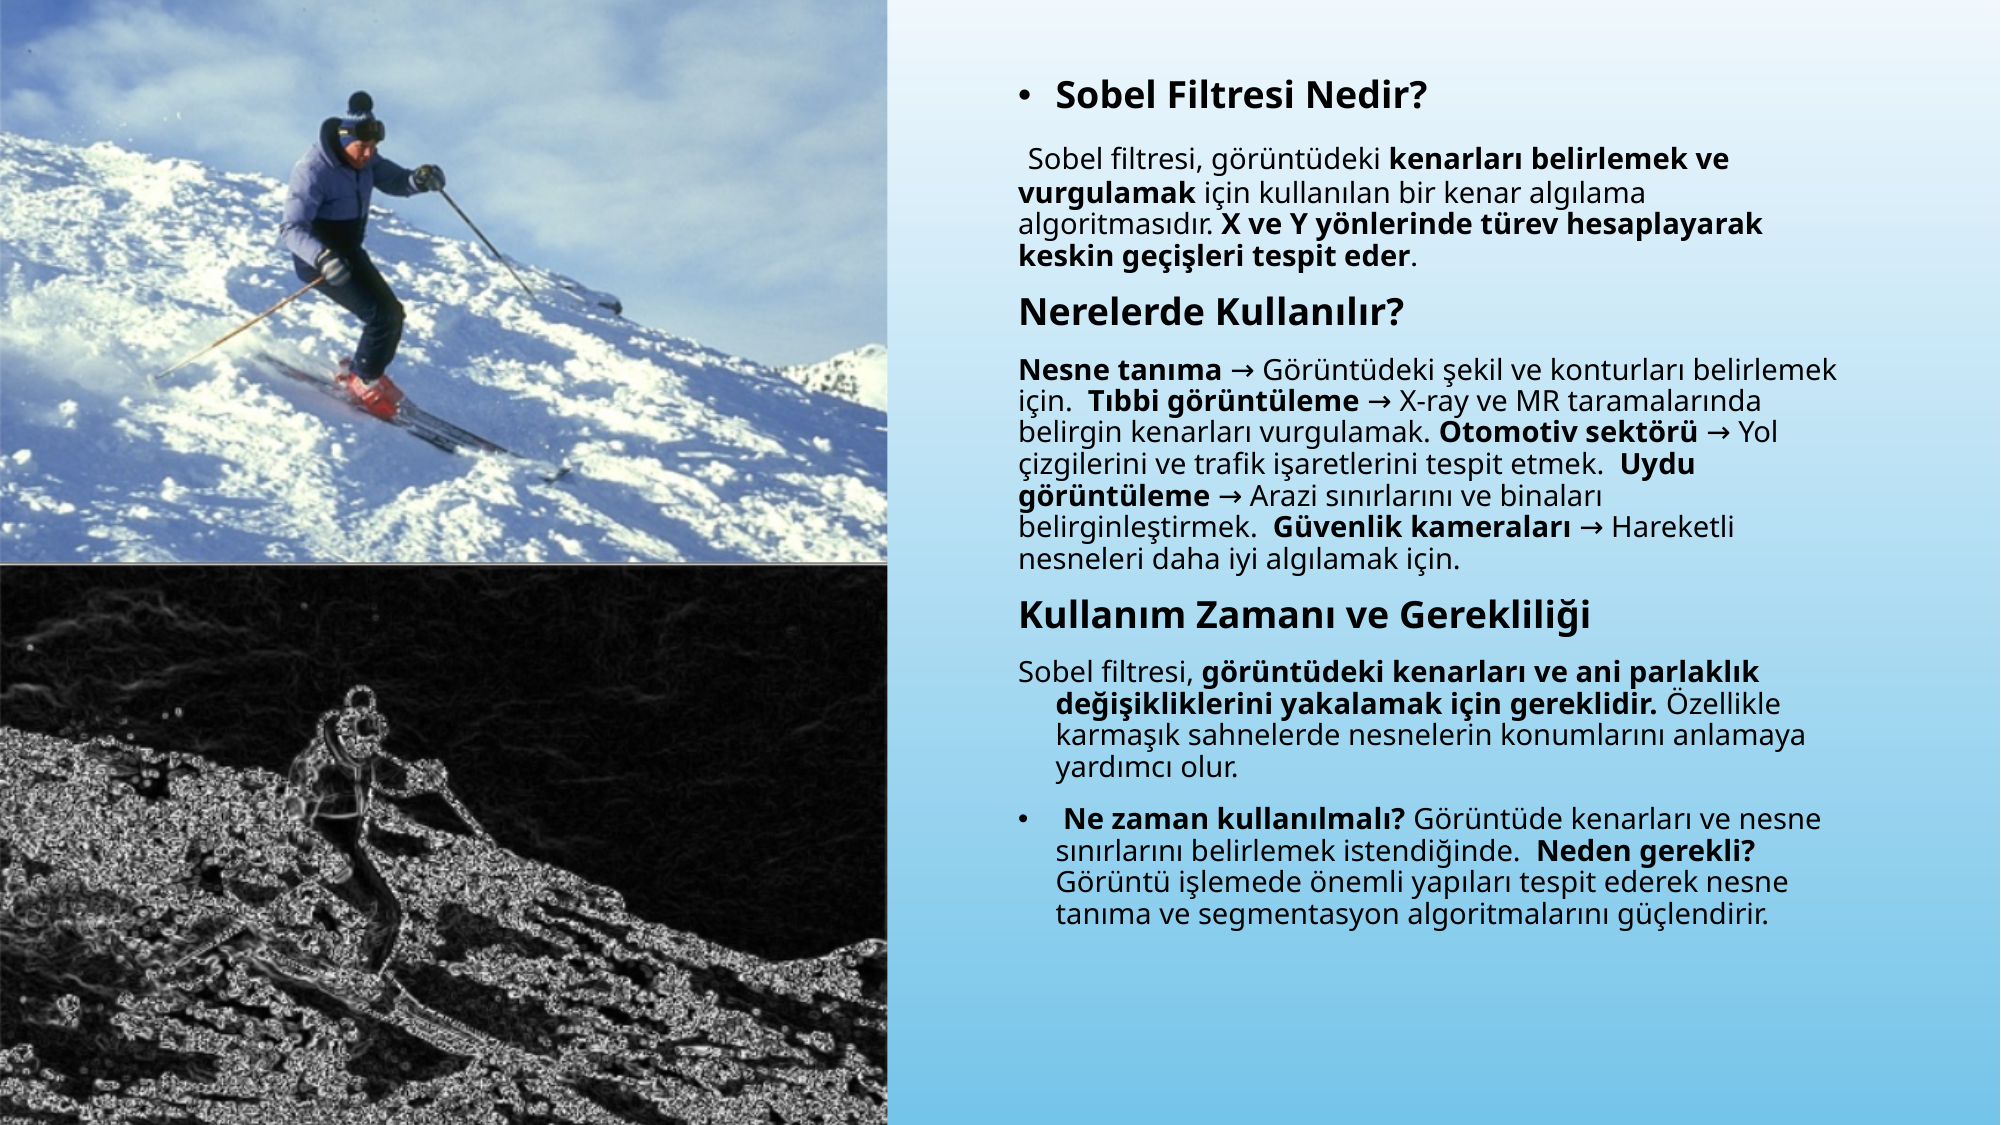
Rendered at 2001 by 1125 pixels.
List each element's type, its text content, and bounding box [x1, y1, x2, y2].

picture [0, 0, 888, 1125]
list Sobel Filtresi Nedir? Sobel filtresi, görüntüdeki kenarları belirlemek ve vurgulamak için kullanılan bir kenar algılama algoritmasıdır. X ve Y yönlerinde türev hesaplayarak keskin geçişleri tespit eder. Nerelerde Kullanılır? Nesne tanıma → Görüntüdeki şekil ve konturları belirlemek için. Tıbbi görüntüleme → X-ray ve MR taramalarında belirgin kenarları vurgulamak. Otomotiv sektörü → Yol çizgilerini ve trafik işaretlerini tespit etmek. Uydu görüntüleme → Arazi sınırlarını ve binaları belirginleştirmek. Güvenlik kameraları → Hareketli nesneleri daha iyi algılamak için. Kullanım Zamanı ve Gerekliliği Sobel filtresi, görüntüdeki kenarları ve ani parlaklık değişikliklerini yakalamak için gereklidir. Özellikle karmaşık sahnelerde nesnelerin konumlarını anlamaya yardımcı olur. Ne zaman kullanılmalı? Görüntüde kenarları ve nesne sınırlarını belirlemek istendiğinde. Neden gerekli? Görüntü işlemede önemli yapıları tespit ederek nesne tanıma ve segmentasyon algoritmalarını güçlendirir. [1003, 26, 1864, 1024]
